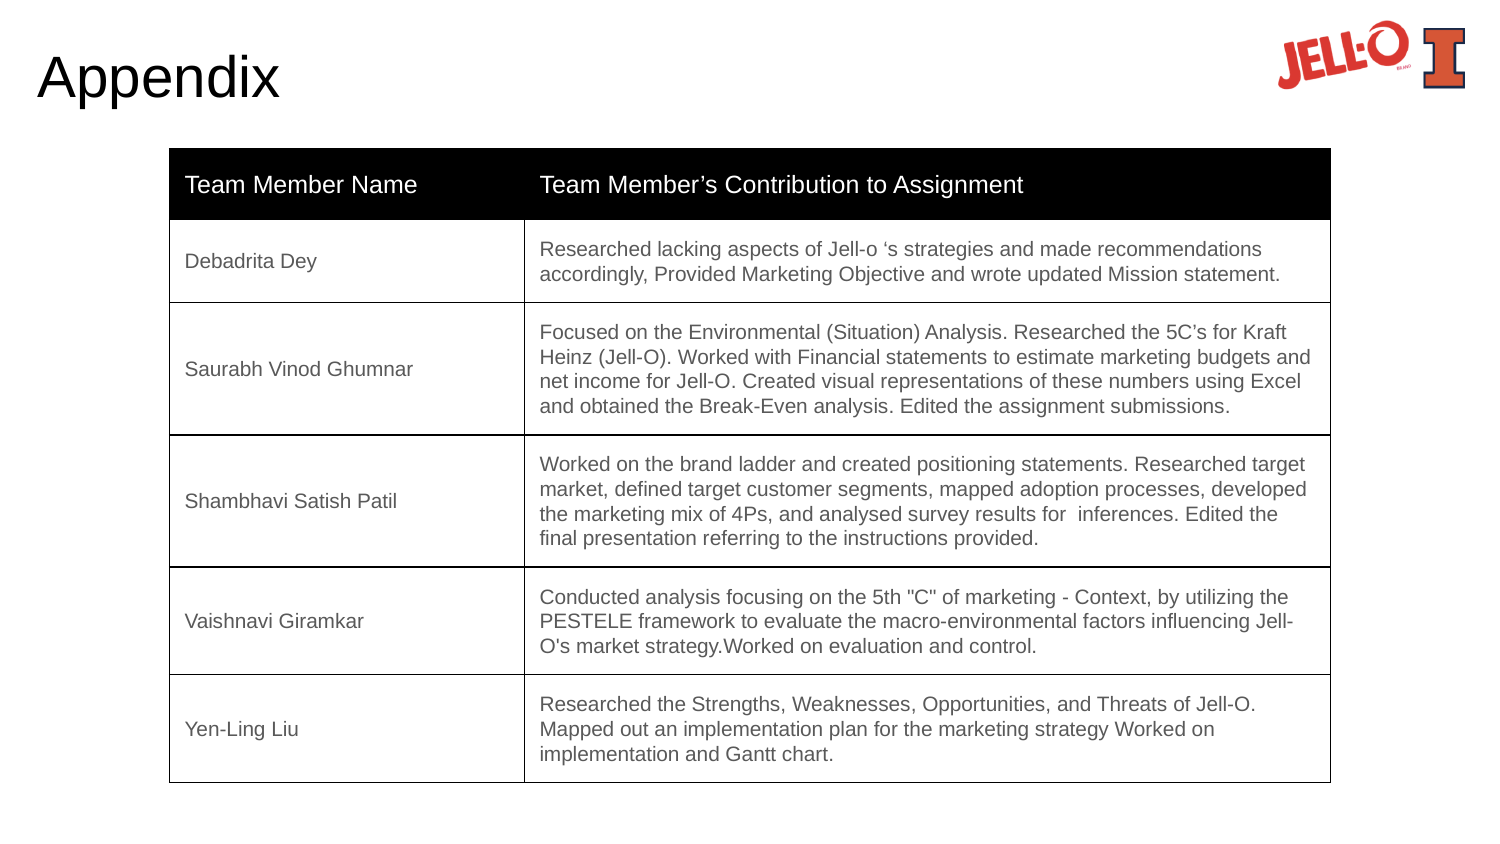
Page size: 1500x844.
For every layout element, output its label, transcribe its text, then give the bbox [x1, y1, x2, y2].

table_cell Worked on the brand ladder and created positioning statements. Researched target market, defined target customer segments, mapped adoption processes, developed the marketing mix of 4Ps, and analysed survey results for inferences. Edited the final presentation referring to the instructions provided. [525, 436, 1330, 566]
table_cell Focused on the Environmental (Situation) Analysis. Researched the 5C’s for Kraft Heinz (Jell-O). Worked with Financial statements to estimate marketing budgets and net income for Jell-O. Created visual representations of these numbers using Excel and obtained the Break-Even analysis. Edited the assignment submissions. [525, 303, 1330, 434]
table_cell Shambhavi Satish Patil [170, 436, 524, 566]
table_cell Yen-Ling Liu [170, 675, 524, 782]
table_header Team Member’s Contribution to Assignment [525, 150, 1330, 219]
table_cell Researched lacking aspects of Jell-o ‘s strategies and made recommendations accordingly, Provided Marketing Objective and wrote updated Mission statement. [525, 220, 1330, 302]
table_cell Saurabh Vinod Ghumnar [170, 303, 524, 434]
table_cell Vaishnavi Giramkar [170, 568, 524, 674]
table_header Team Member Name [170, 150, 524, 219]
table_cell Conducted analysis focusing on the 5th "C" of marketing - Context, by utilizing the PESTELE framework to evaluate the macro-environmental factors influencing Jell-O's market strategy.Worked on evaluation and control. [525, 568, 1330, 674]
picture [1261, 8, 1485, 111]
table_cell Debadrita Dey [170, 220, 524, 302]
title Appendix [37, 34, 1463, 124]
table_cell Researched the Strengths, Weaknesses, Opportunities, and Threats of Jell-O. Mapped out an implementation plan for the marketing strategy Worked on implementation and Gantt chart. [525, 675, 1330, 782]
